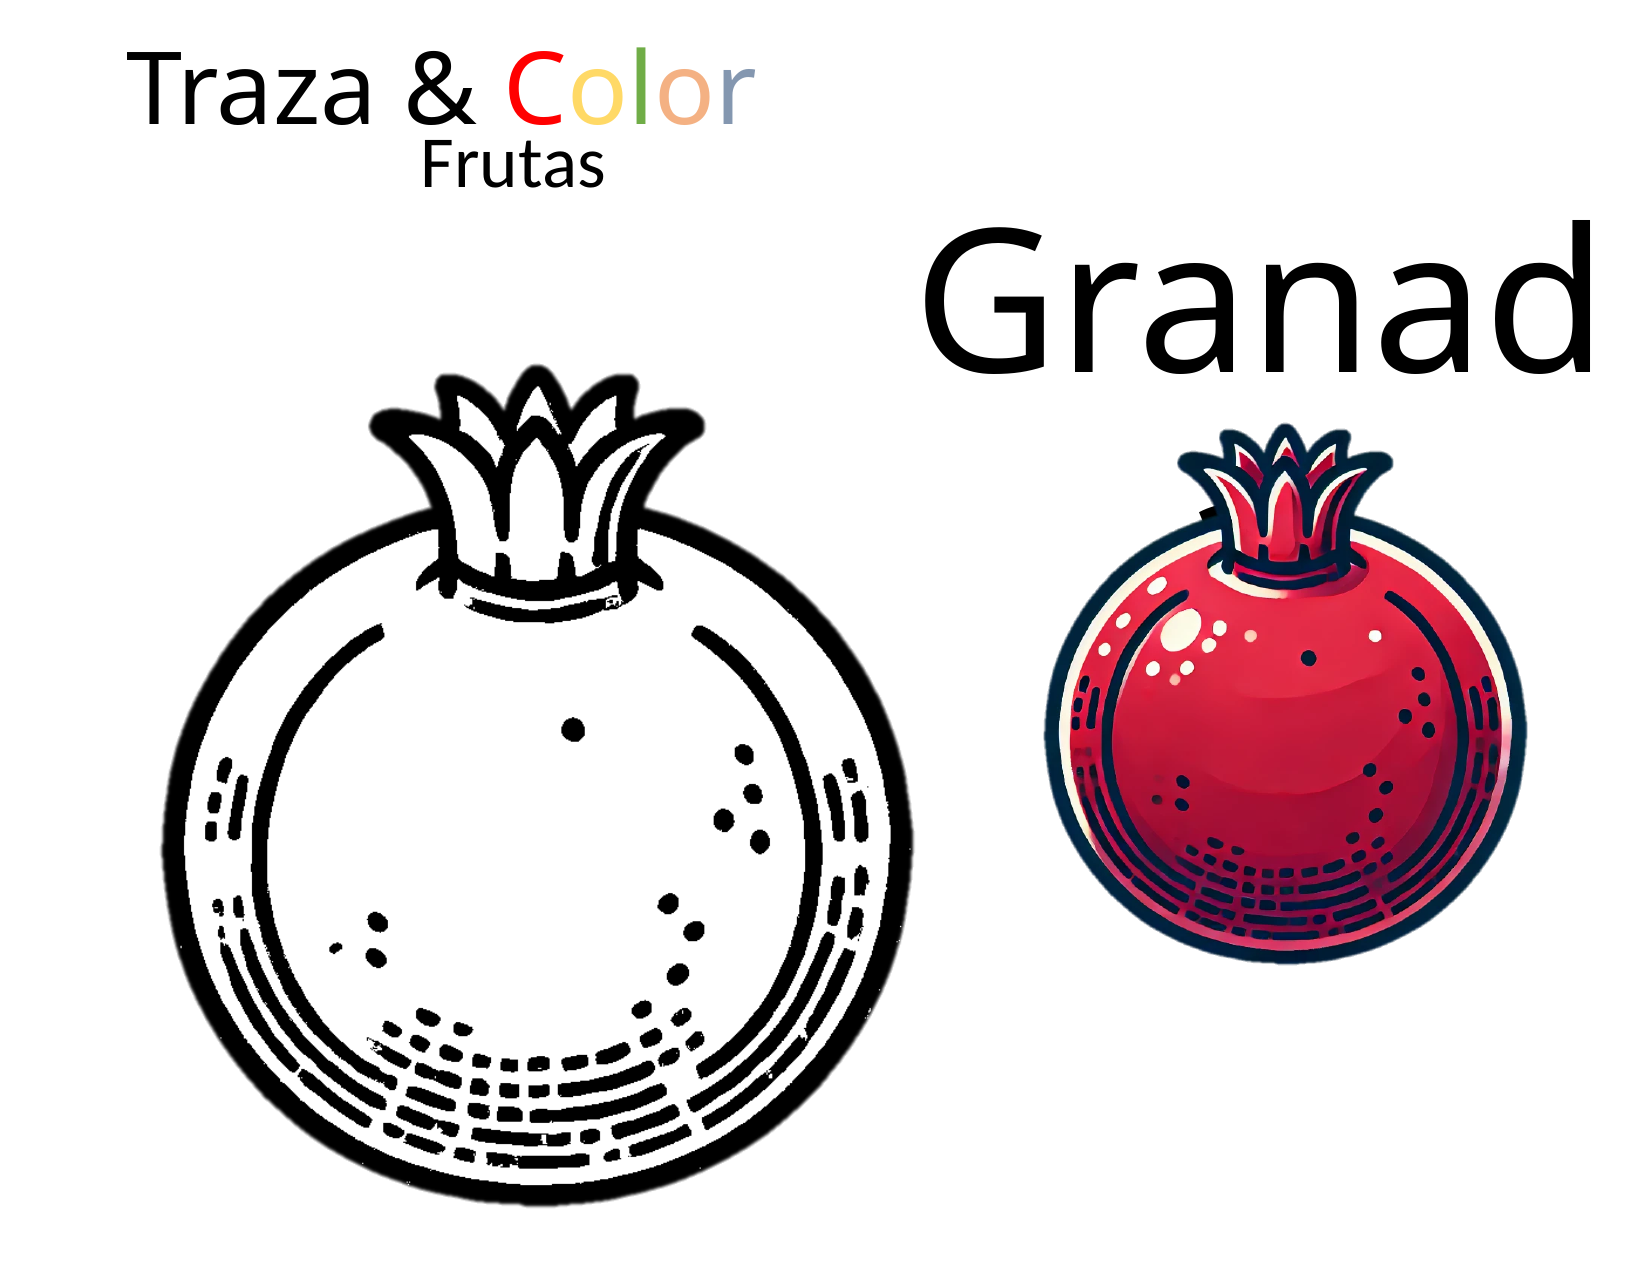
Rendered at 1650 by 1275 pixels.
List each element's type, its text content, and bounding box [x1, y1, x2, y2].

text_box Frutas [129, 106, 898, 210]
text_box Granada [885, 164, 1636, 339]
picture [0, 234, 1650, 1275]
text_box Traza & Color [111, 16, 916, 152]
